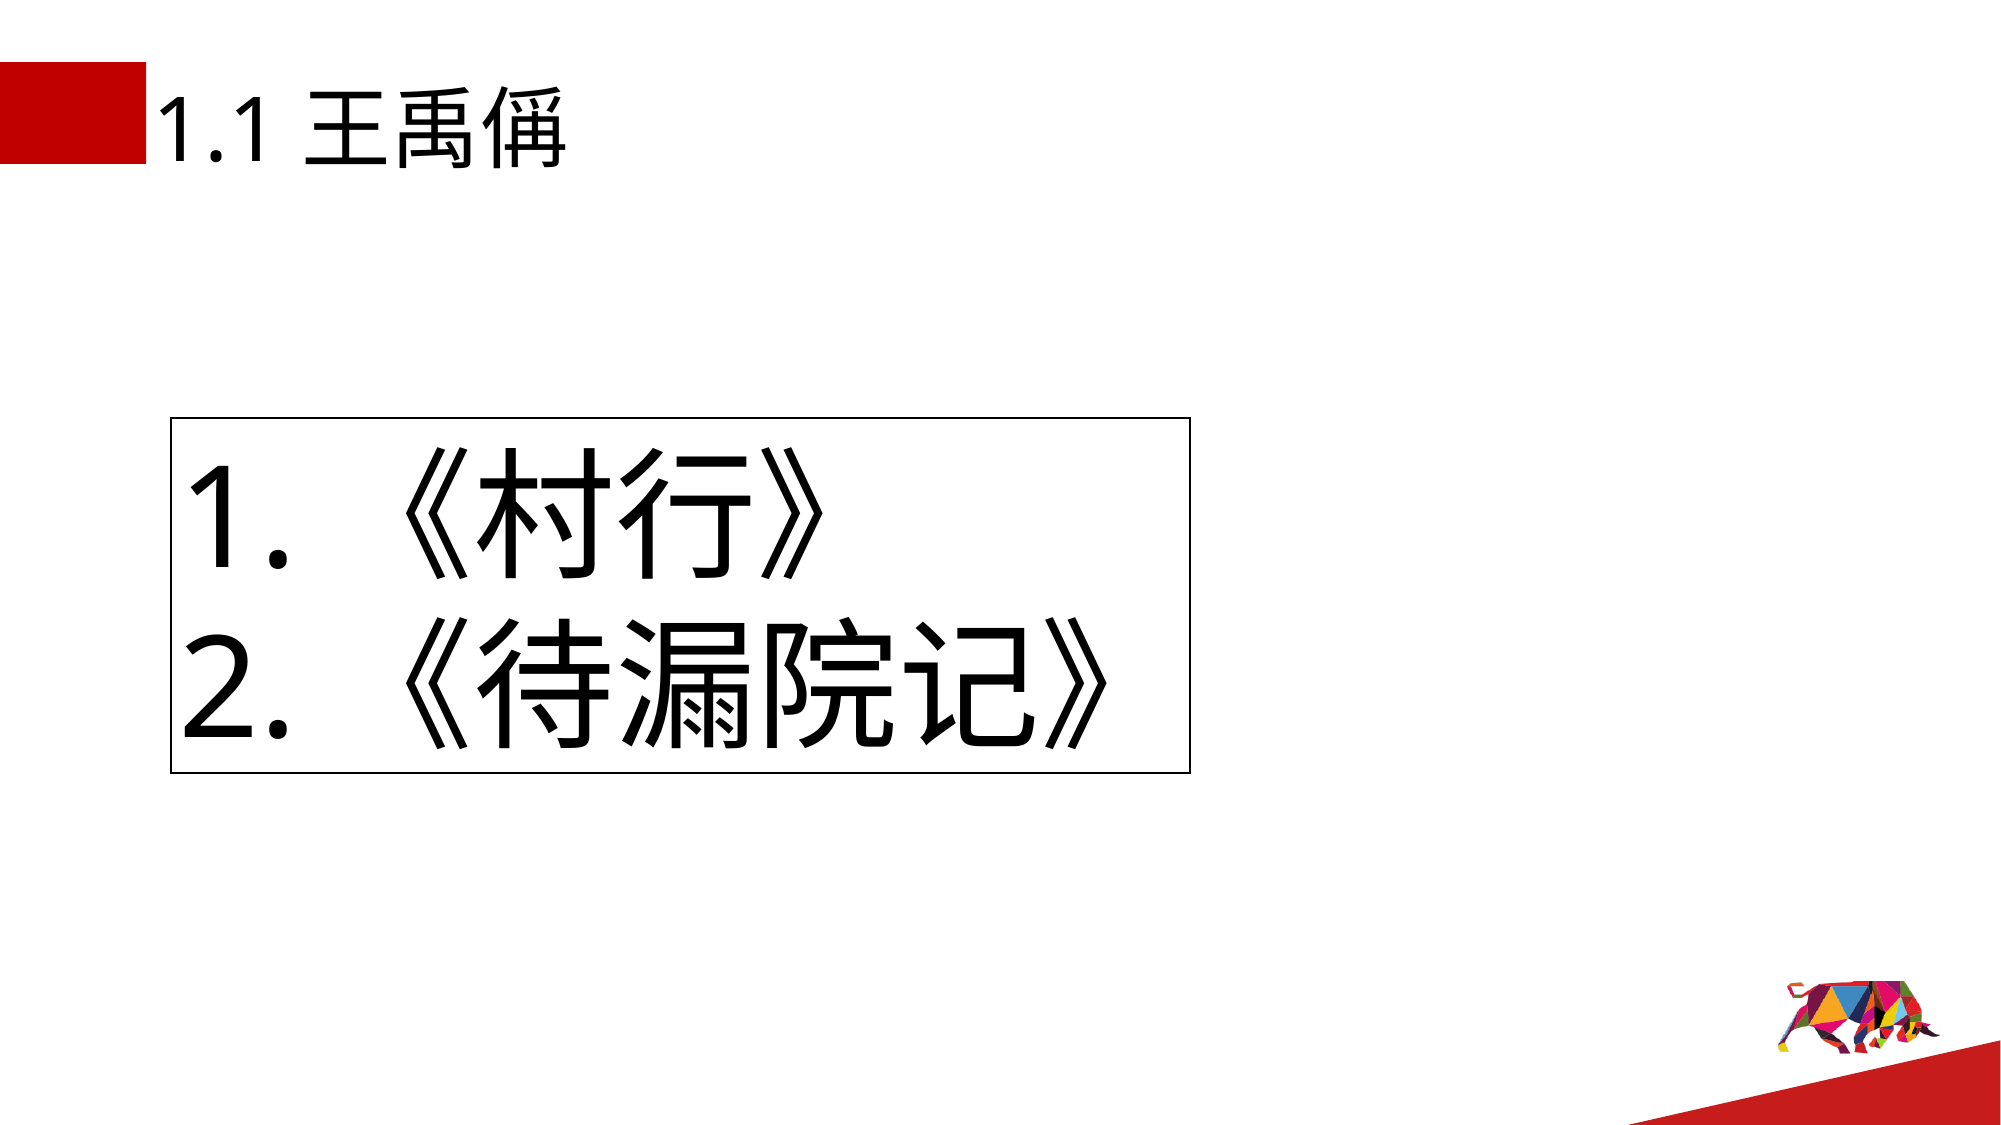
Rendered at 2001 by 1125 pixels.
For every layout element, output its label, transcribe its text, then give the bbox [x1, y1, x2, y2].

text_box 1.1王禹偁 [145, 64, 577, 187]
text_box 1.《村行》 2.《待漏院记》 [171, 417, 1190, 773]
picture [1764, 981, 1941, 1059]
